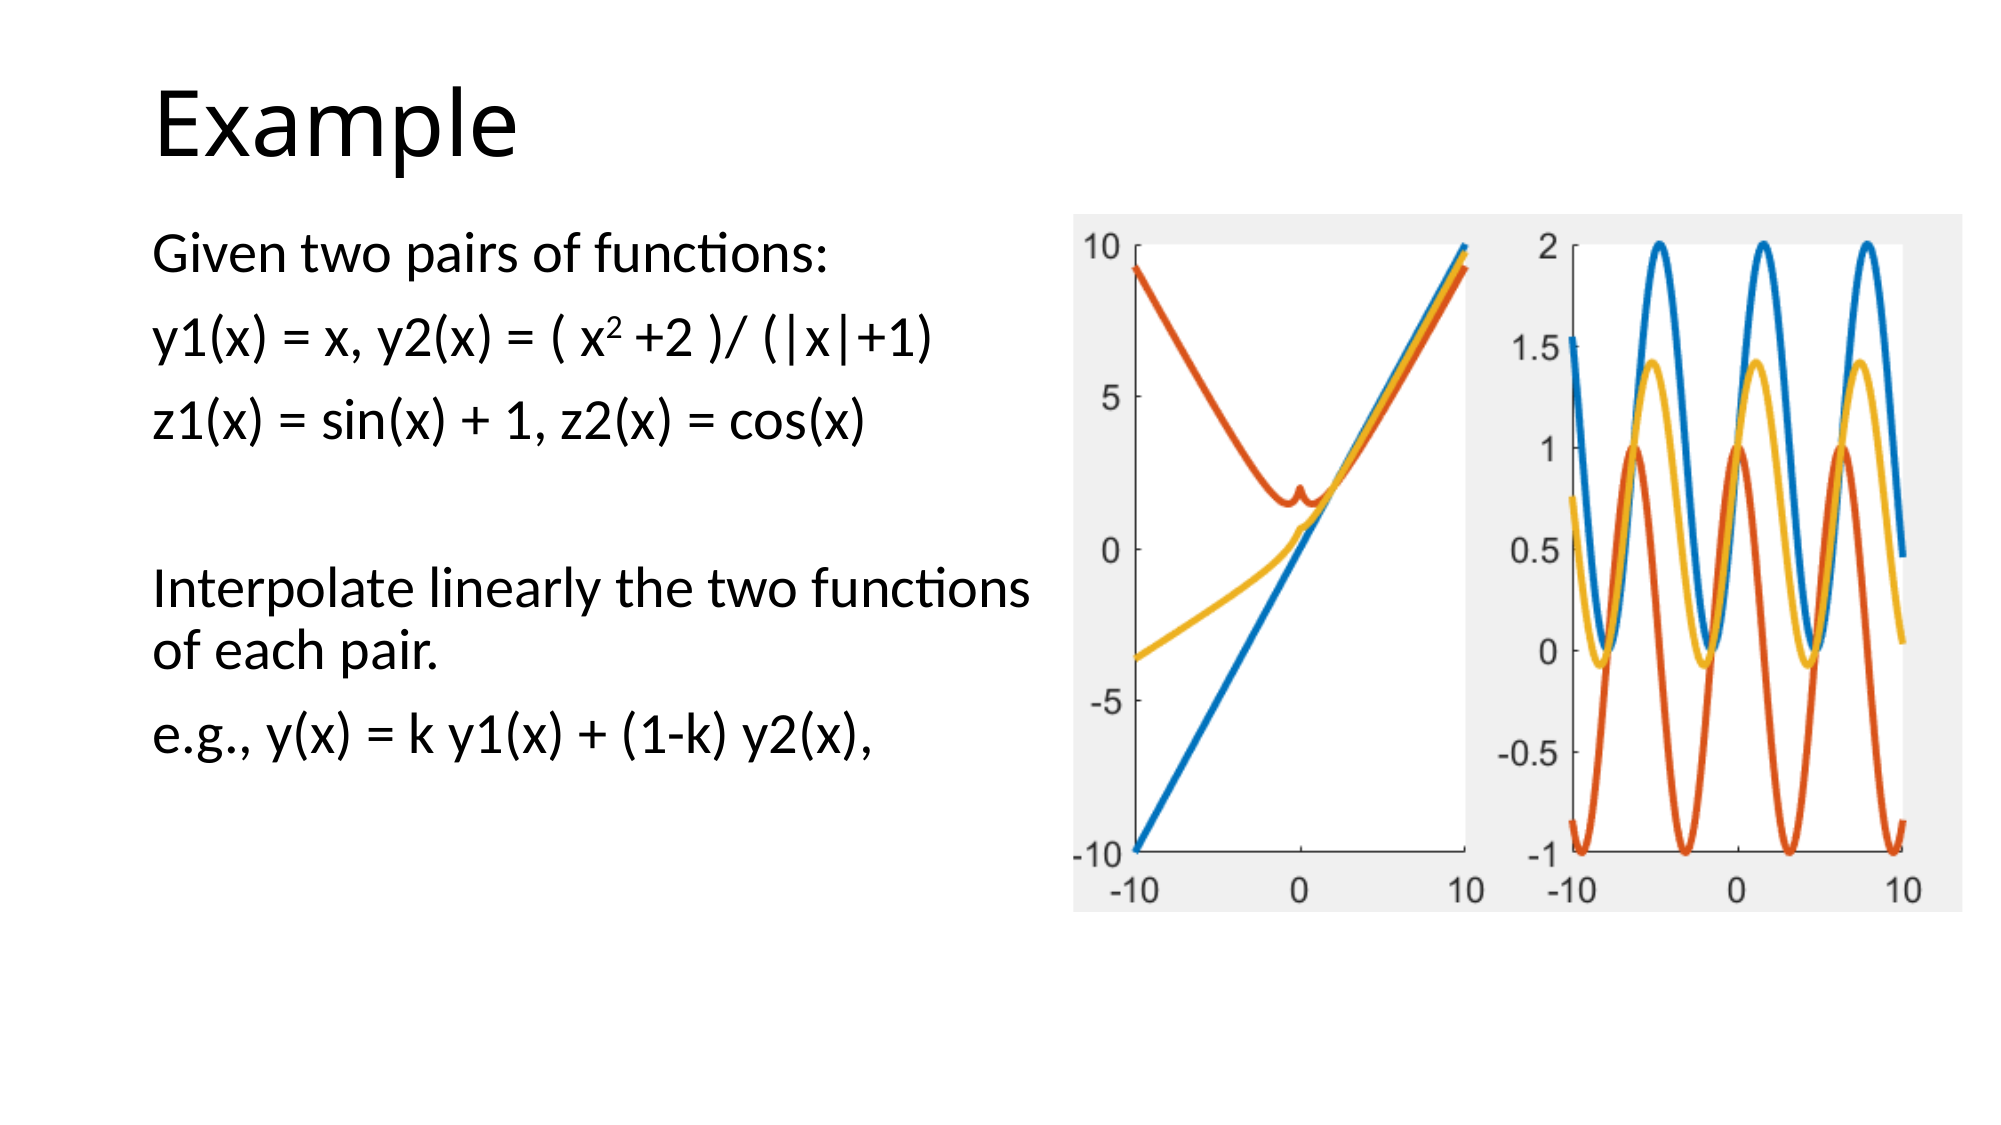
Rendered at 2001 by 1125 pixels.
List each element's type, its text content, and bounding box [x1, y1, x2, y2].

list Given two pairs of functions: y1(x) = x, y2(x) = ( x2 +2 )/ (|x|+1) z1(x) = sin(x) + 1, z2(x) = cos(x) Interpolate linearly the two functions of each pair. e.g., y(x) = k y1(x) + (1-k) y2(x), [137, 214, 1097, 1079]
title Example [137, 18, 1863, 214]
picture [1073, 214, 1963, 912]
